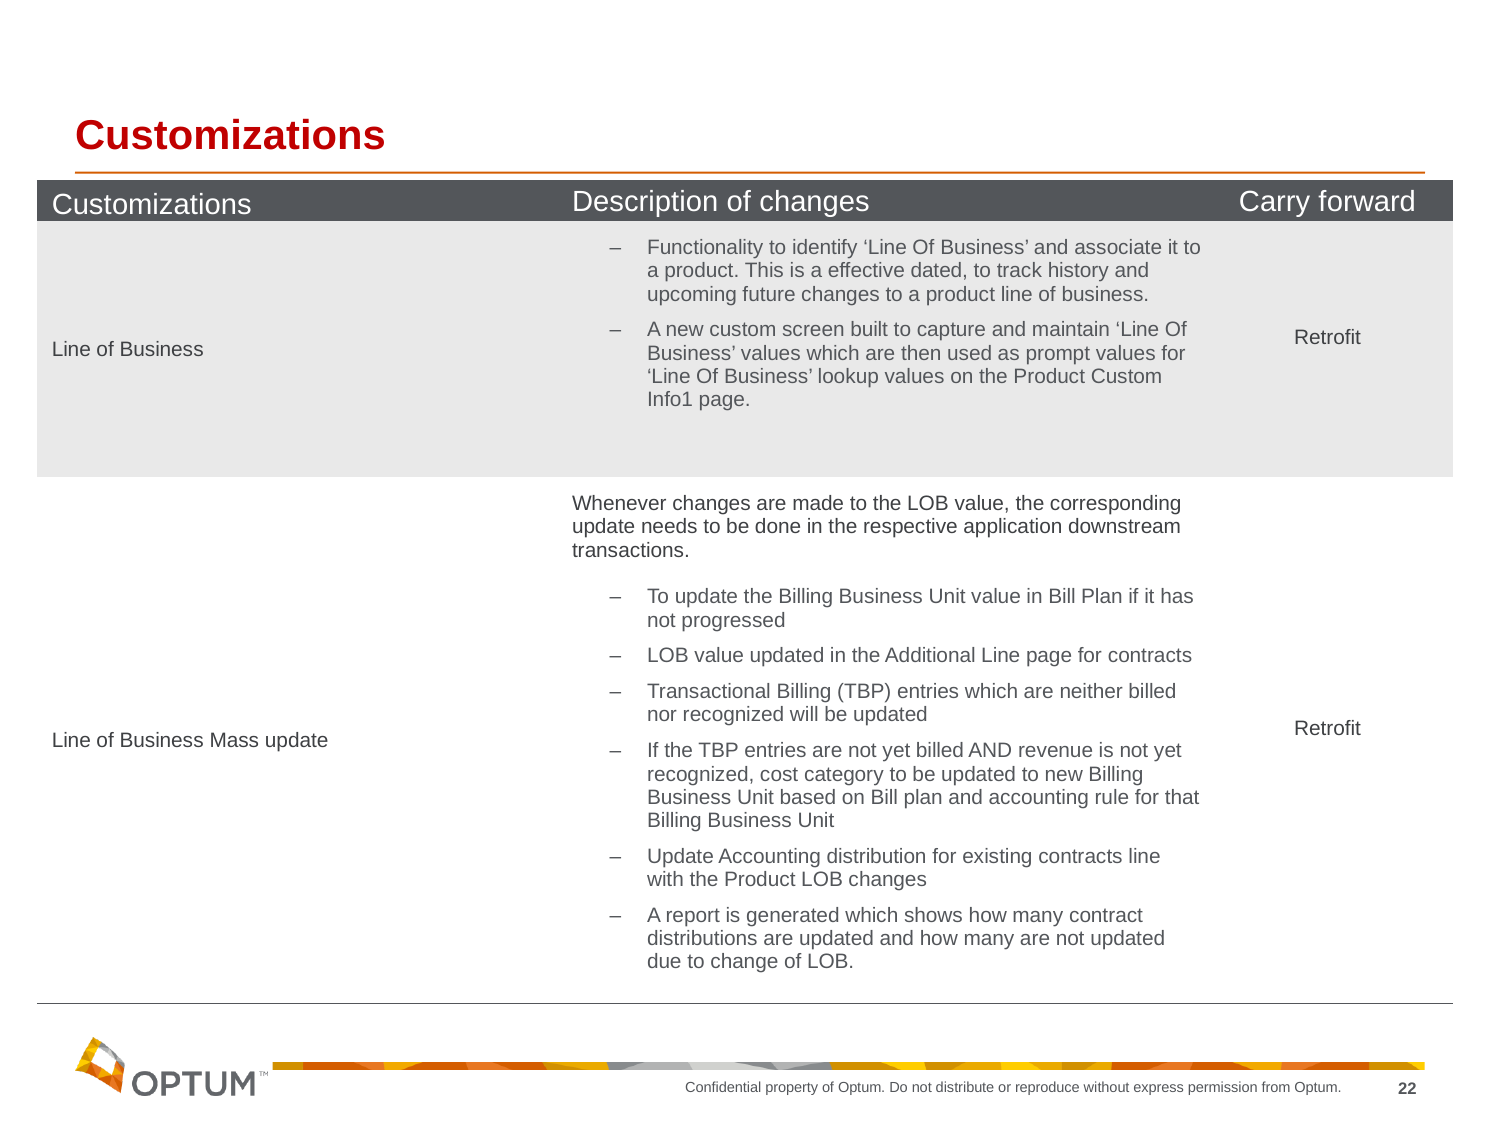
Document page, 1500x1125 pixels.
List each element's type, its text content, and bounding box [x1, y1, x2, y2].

table_cell Functionality to identify ‘Line Of Business’ and associate it to a product. This is a effective dated, to track history and upcoming future changes to a product line of business. A new custom screen built to capture and maintain ‘Line Of Business’ values which are then used as prompt values for ‘Line Of Business’ lookup values on the Product Custom Info1 page. [557, 221, 1202, 477]
table_header Carry forward [1202, 182, 1453, 221]
table_header Customizations [37, 182, 557, 221]
title Customizations [75, 31, 1425, 158]
picture [75, 1037, 268, 1096]
table_cell Whenever changes are made to the LOB value, the corresponding update needs to be done in the respective application downstream transactions. To update the Billing Business Unit value in Bill Plan if it has not progressed LOB value updated in the Additional Line page for contracts Transactional Billing (TBP) entries which are neither billed nor recognized will be updated If the TBP entries are not yet billed AND revenue is not yet recognized, cost category to be updated to new Billing Business Unit based on Bill plan and accounting rule for that Billing Business Unit Update Accounting distribution for existing contracts line with the Product LOB changes A report is generated which shows how many contract distributions are updated and how many are not updated due to change of LOB. [557, 477, 1202, 1003]
table_header Description of changes [557, 182, 1202, 221]
picture [273, 1062, 1425, 1070]
table_cell Line of Business Mass update [37, 477, 557, 1003]
table_cell Retrofit [1202, 221, 1453, 477]
table_cell Retrofit [1202, 477, 1453, 1003]
table_cell Line of Business [37, 221, 557, 477]
